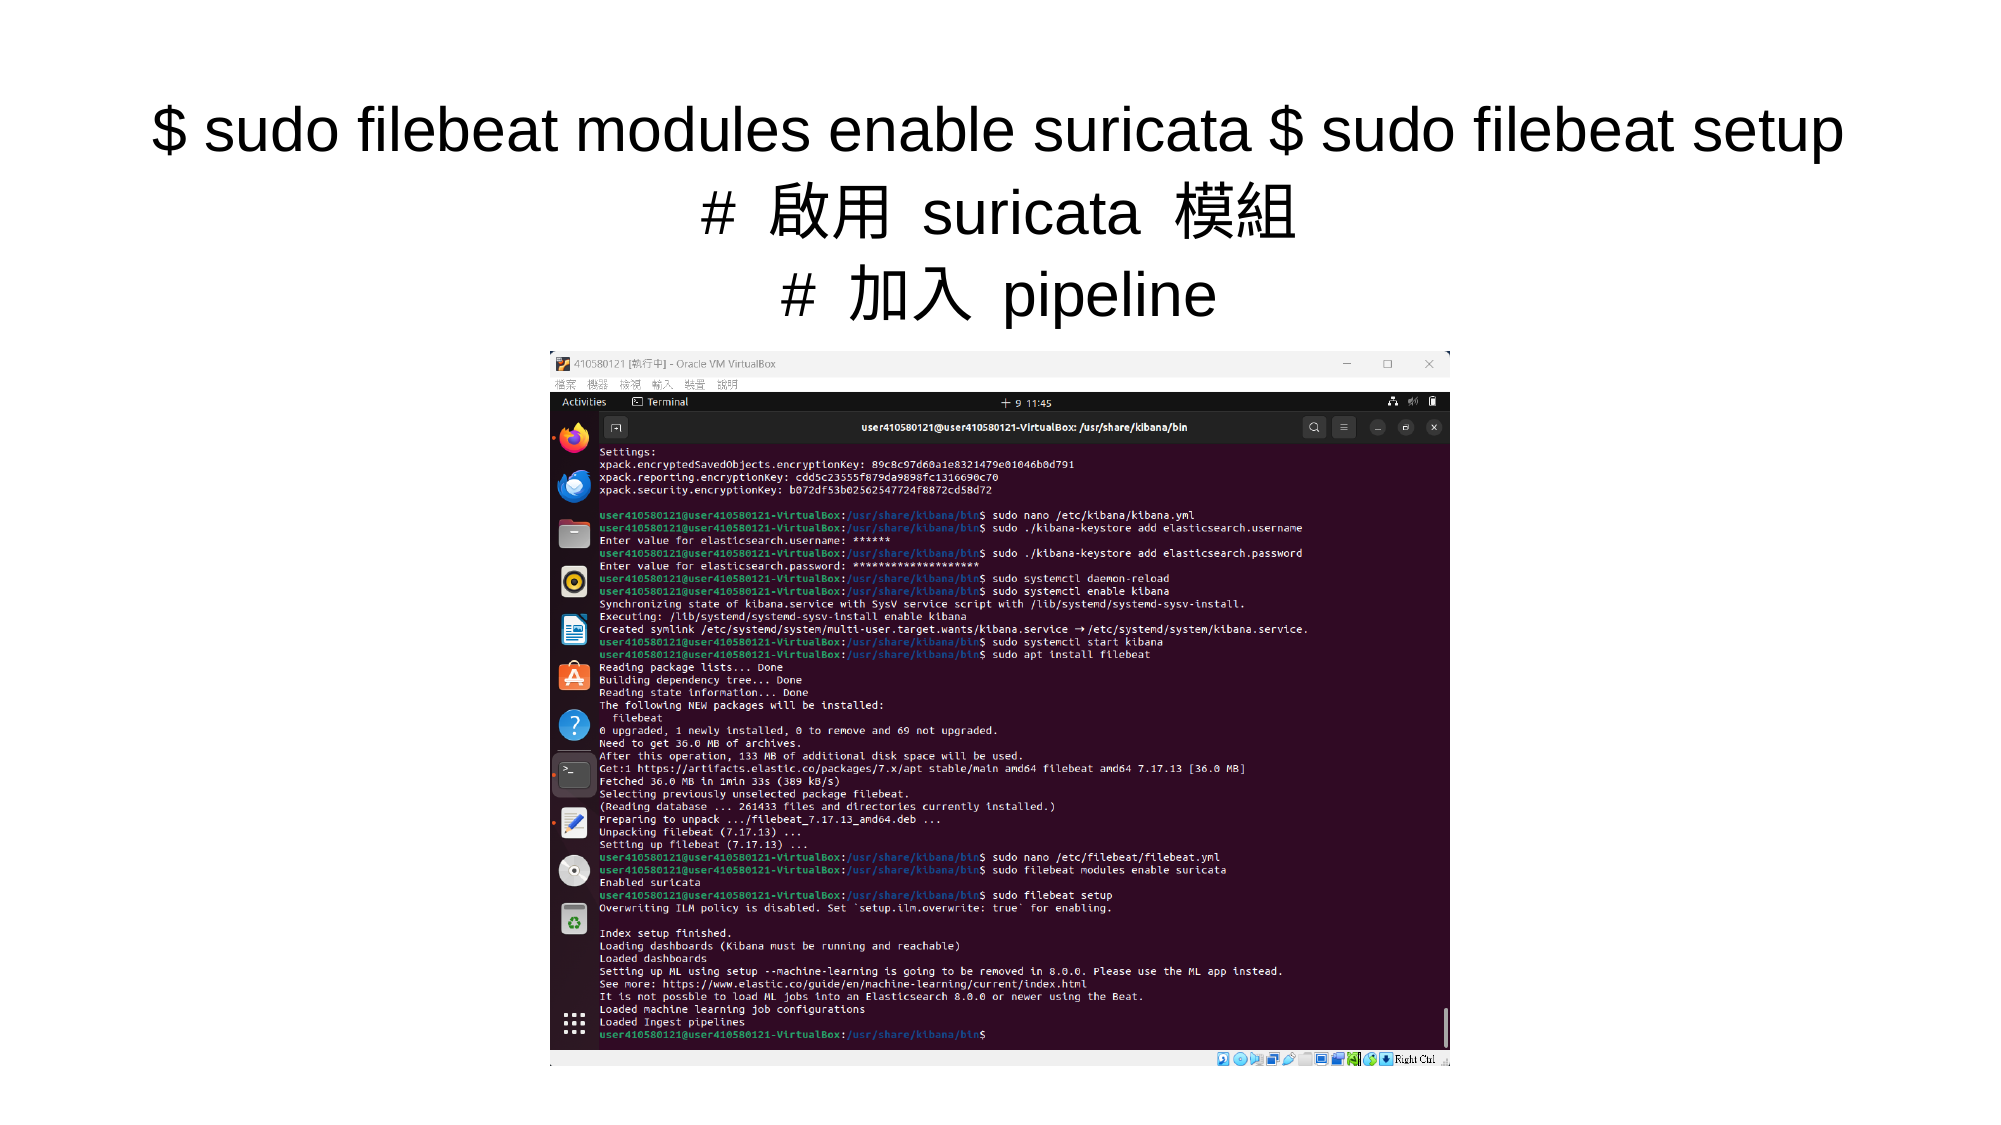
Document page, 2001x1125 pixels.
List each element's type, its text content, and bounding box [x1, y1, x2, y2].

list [550, 351, 1450, 1066]
text_box $ sudo filebeat modules enable suricata $ sudo filebeat setup # 啟用 suricata 模組 # 加入 pipeline [137, 59, 1863, 352]
